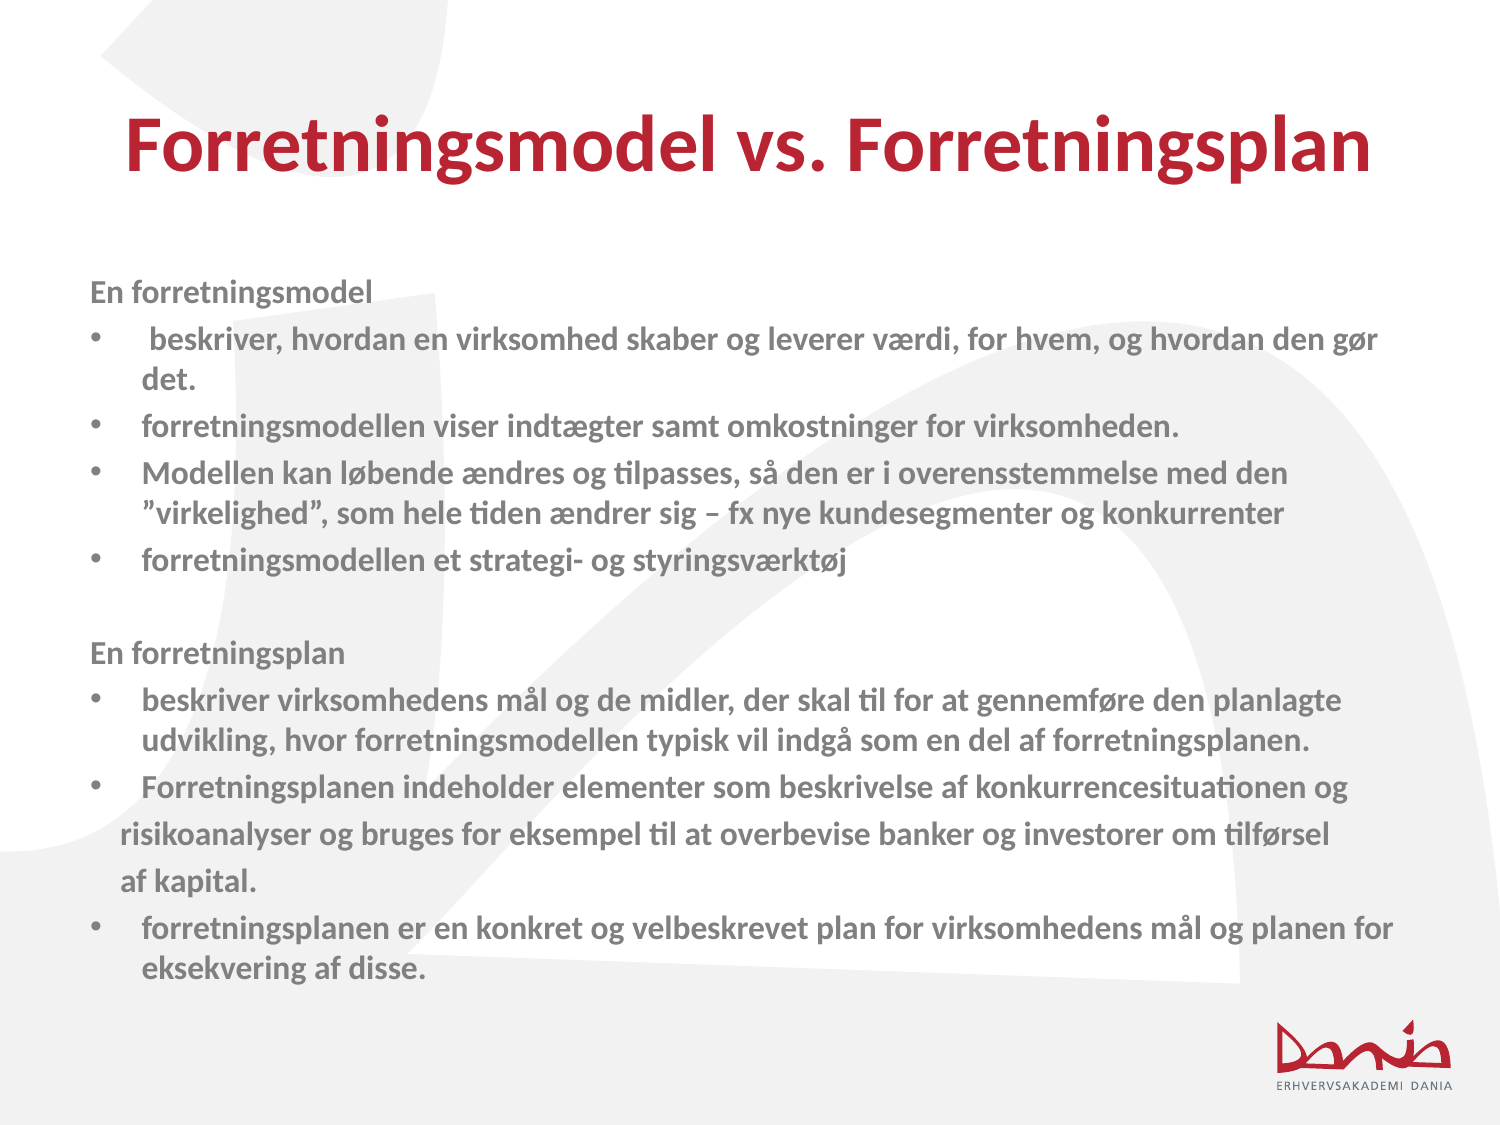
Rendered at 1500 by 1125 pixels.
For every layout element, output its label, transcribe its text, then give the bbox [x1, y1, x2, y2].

title Forretningsmodel vs. Forretningsplan [75, 45, 1425, 233]
list En forretningsmodel beskriver, hvordan en virksomhed skaber og leverer værdi, for hvem, og hvordan den gør det. forretningsmodellen viser indtægter samt omkostninger for virksomheden. Modellen kan løbende ændres og tilpasses, så den er i overensstemmelse med den ”virkelighed”, som hele tiden ændrer sig – fx nye kundesegmenter og konkurrenter forretningsmodellen et strategi- og styringsværktøj En forretningsplan beskriver virksomhedens mål og de midler, der skal til for at gennemføre den planlagte udvikling, hvor forretningsmodellen typisk vil indgå som en del af forretningsplanen. Forretningsplanen indeholder elementer som beskrivelse af konkurrencesituationen og risikoanalyser og bruges for eksempel til at overbevise banker og investorer om tilførsel af kapital. forretningsplanen er en konkret og velbeskrevet plan for virksomhedens mål og planen for eksekvering af disse. [75, 262, 1425, 1005]
